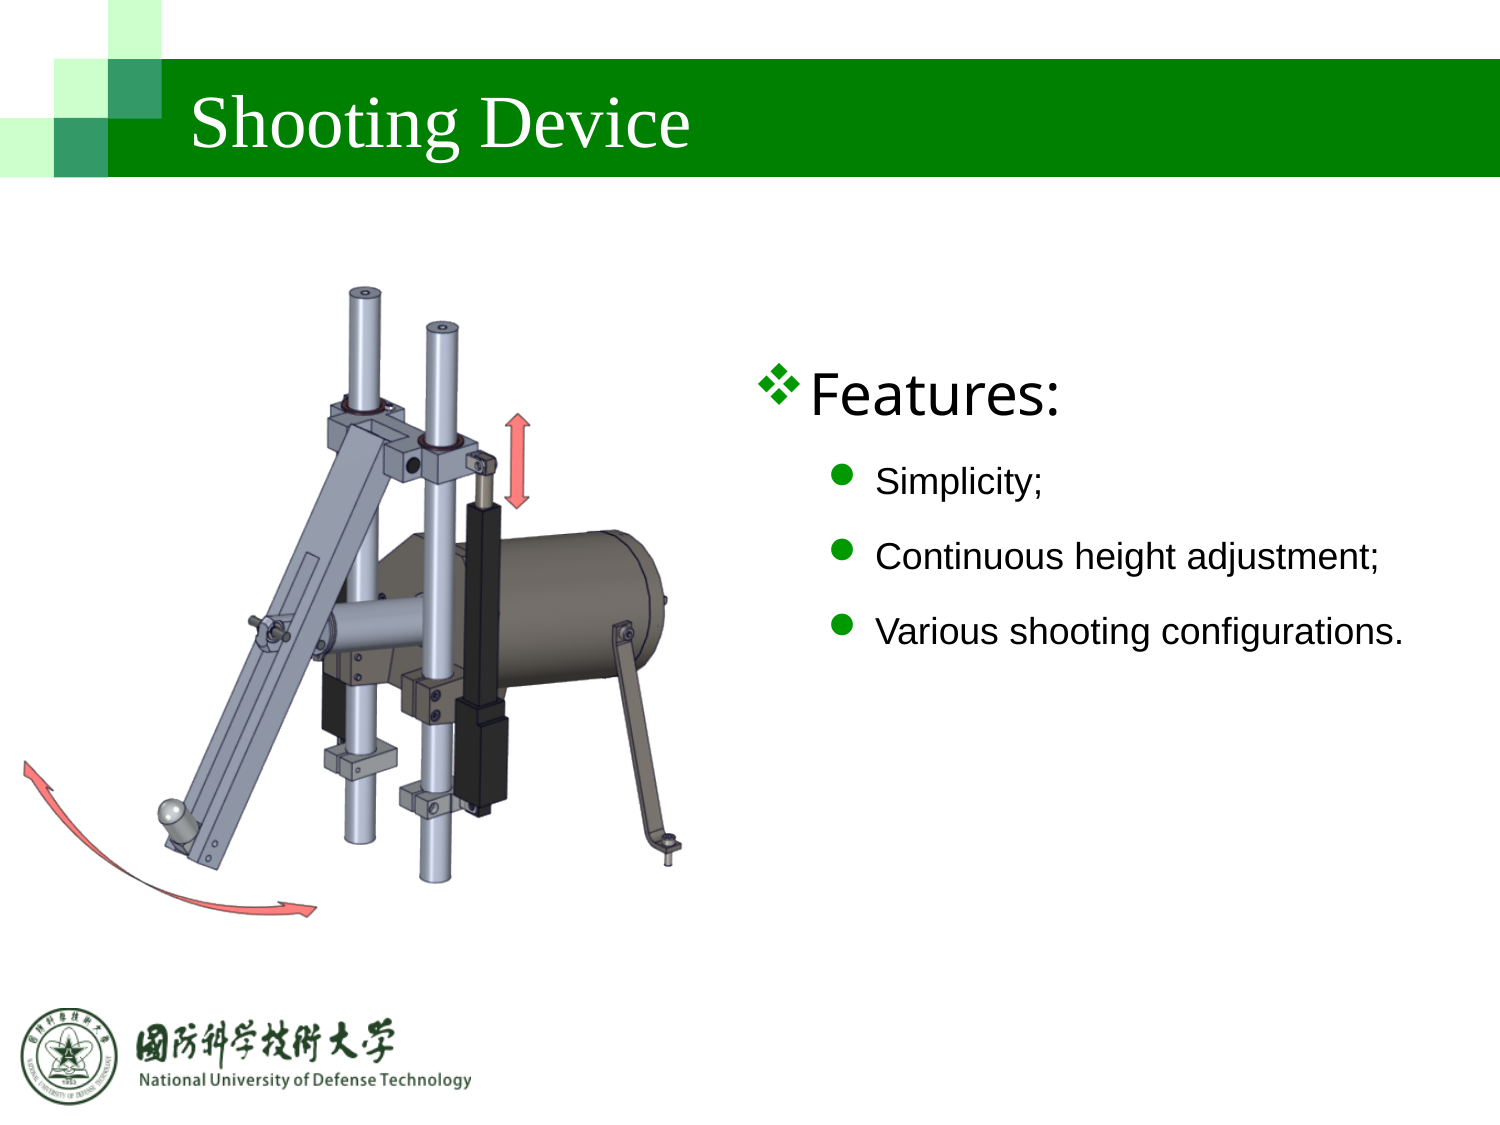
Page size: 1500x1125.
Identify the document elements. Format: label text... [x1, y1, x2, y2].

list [0, 266, 751, 929]
list Features: Simplicity; Continuous height adjustment; Various shooting configurations. [738, 314, 1451, 1059]
title Shooting Device [174, 55, 1500, 181]
picture [20, 1008, 471, 1106]
